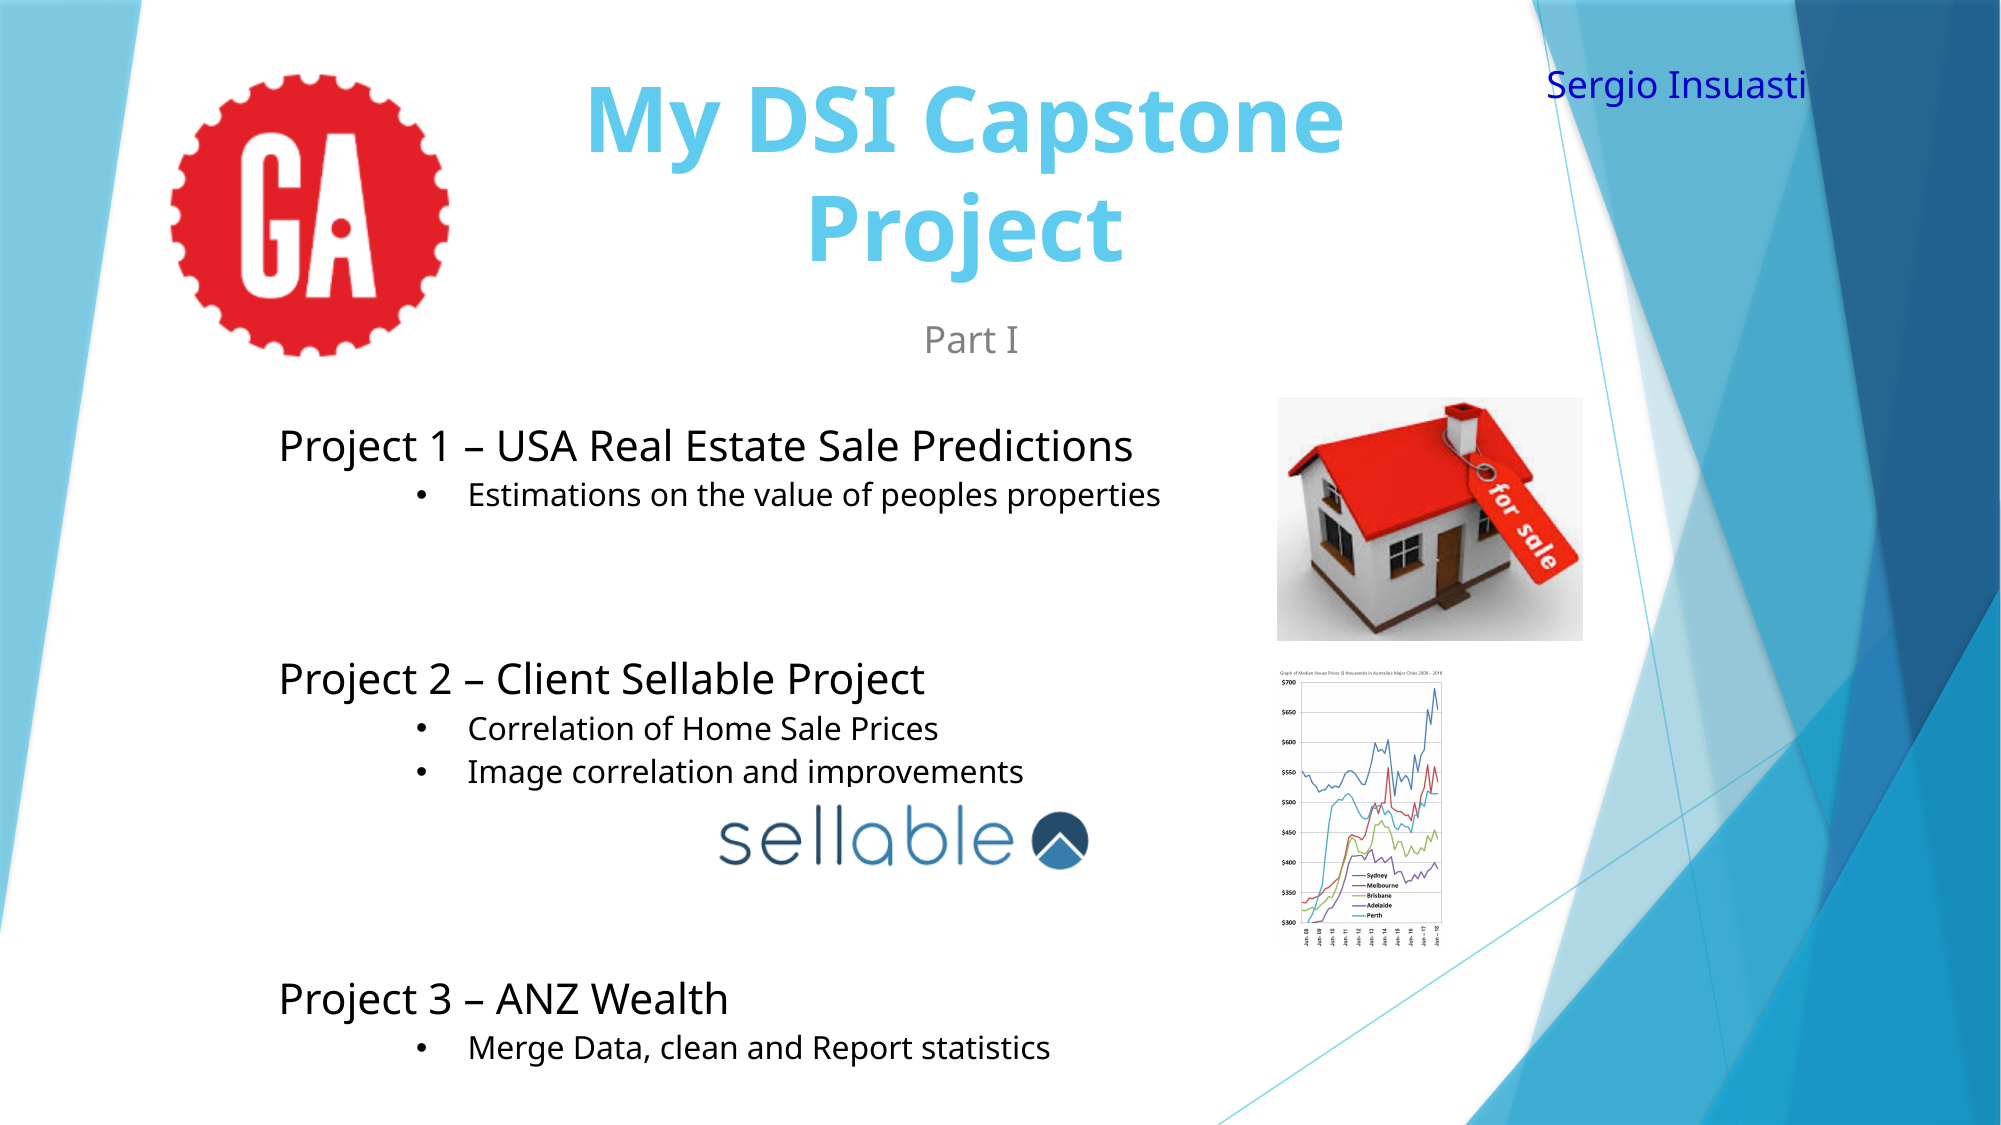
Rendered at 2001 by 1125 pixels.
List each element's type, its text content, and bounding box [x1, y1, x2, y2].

text_box Project 1 – USA Real Estate Sale Predictions Estimations on the value of peoples properties Project 2 – Client Sellable Project Correlation of Home Sale Prices Image correlation and improvements Project 3 – ANZ Wealth Merge Data, clean and Report statistics [263, 417, 1524, 1125]
title My DSI Capstone Project [470, 50, 1524, 288]
picture [699, 787, 1129, 894]
picture [159, 45, 466, 383]
picture [1277, 396, 1583, 641]
text_box Sergio Insuasti [1531, 53, 1823, 114]
subtitle Part I [793, 308, 1034, 376]
picture [1277, 667, 1444, 949]
